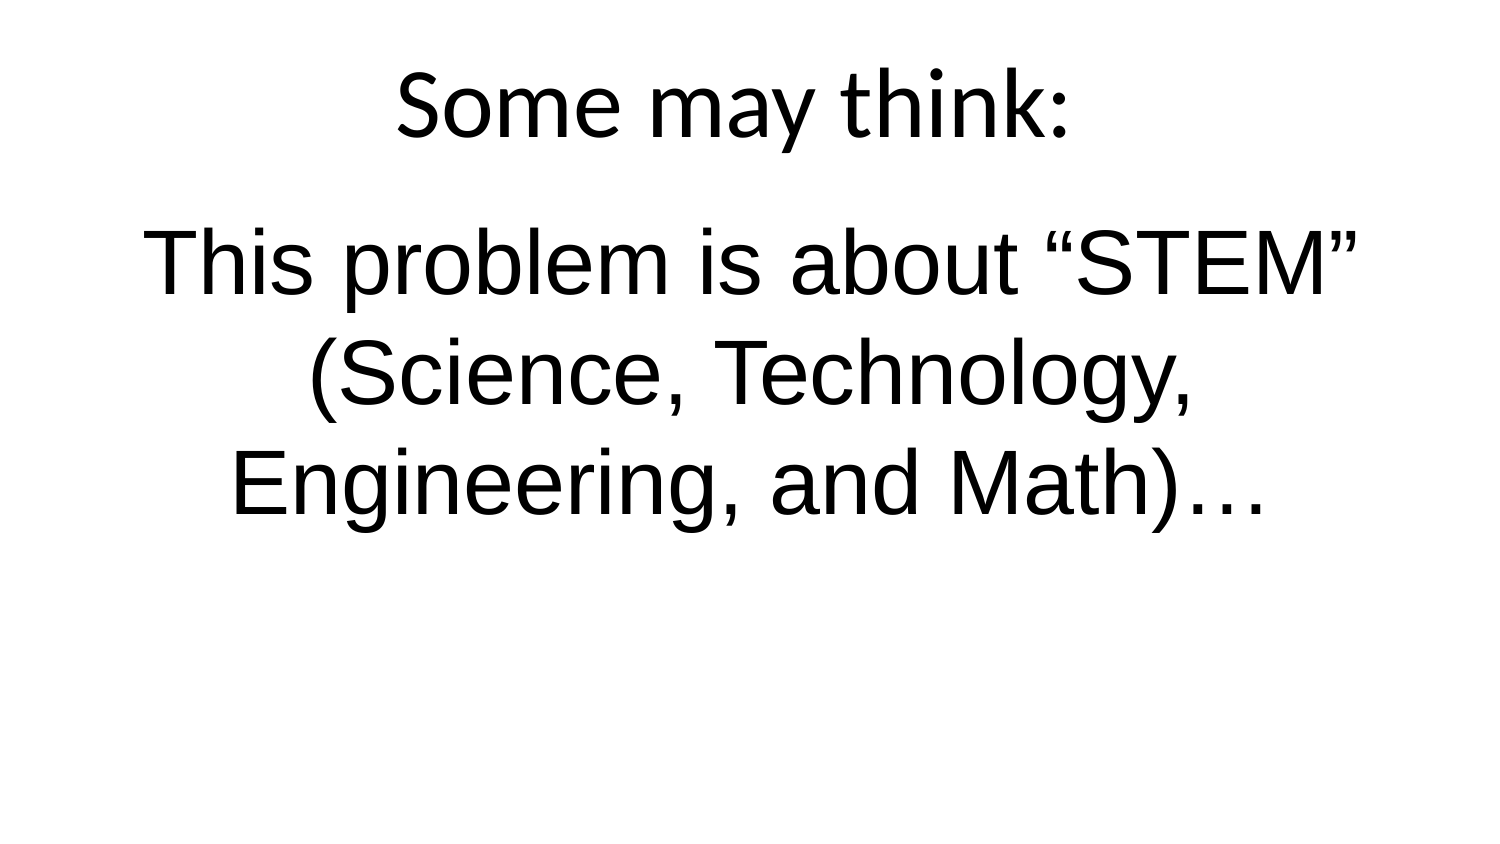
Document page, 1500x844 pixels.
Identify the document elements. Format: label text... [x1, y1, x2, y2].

text_box This problem is about “STEM” (Science, Technology, Engineering, and Math)… [77, 195, 1427, 761]
text_box Some may think: [104, 29, 1388, 165]
